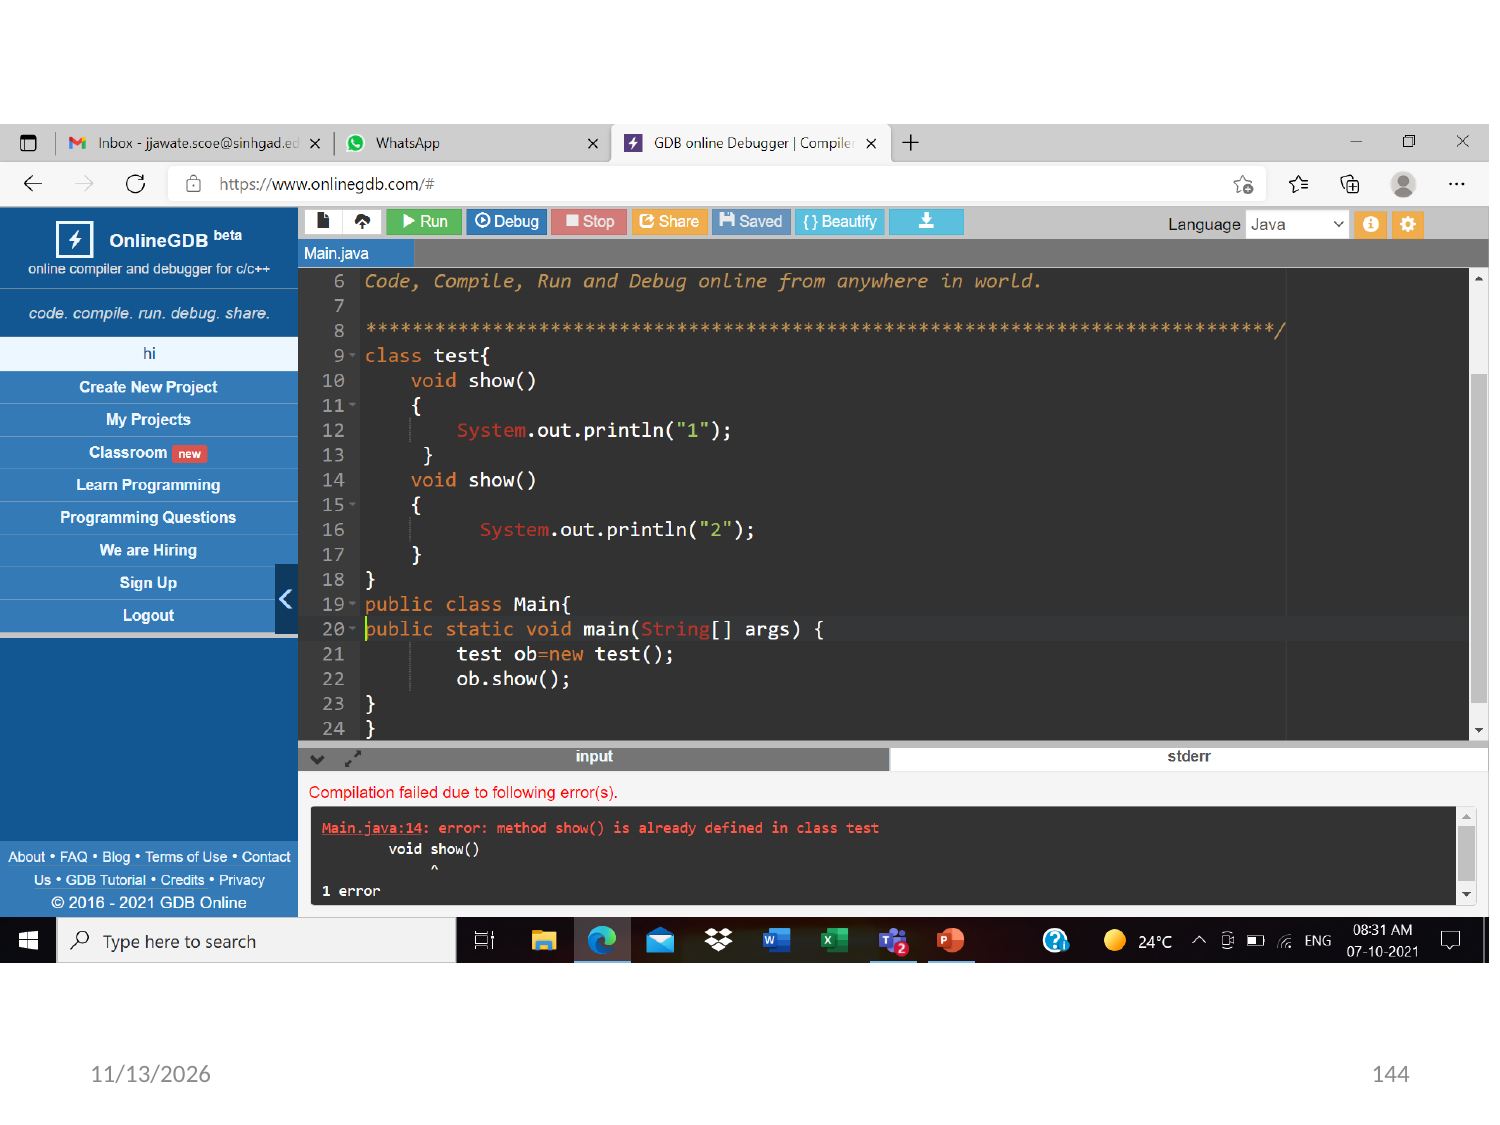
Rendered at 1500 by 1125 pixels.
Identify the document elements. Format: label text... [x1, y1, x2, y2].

slide_number 144 [1074, 1042, 1425, 1103]
picture [0, 124, 1490, 963]
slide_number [75, 1042, 425, 1103]
